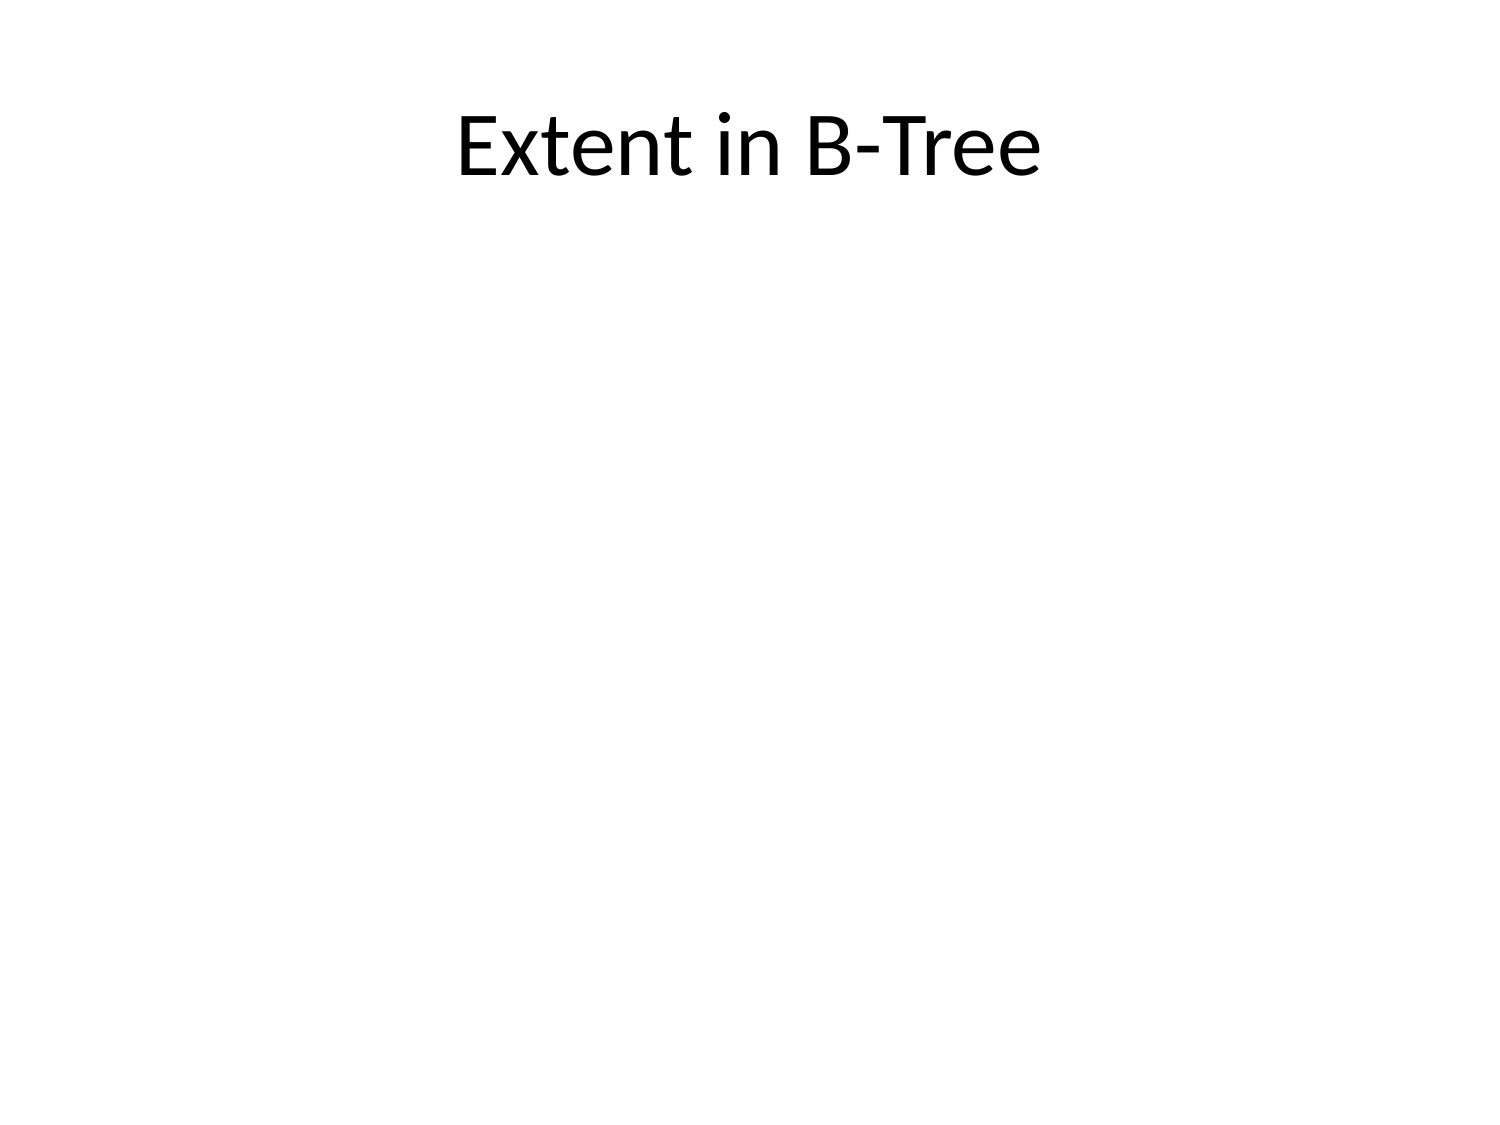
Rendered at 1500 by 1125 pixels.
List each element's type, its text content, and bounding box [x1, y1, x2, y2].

title Extent in B-Tree [75, 45, 1425, 233]
